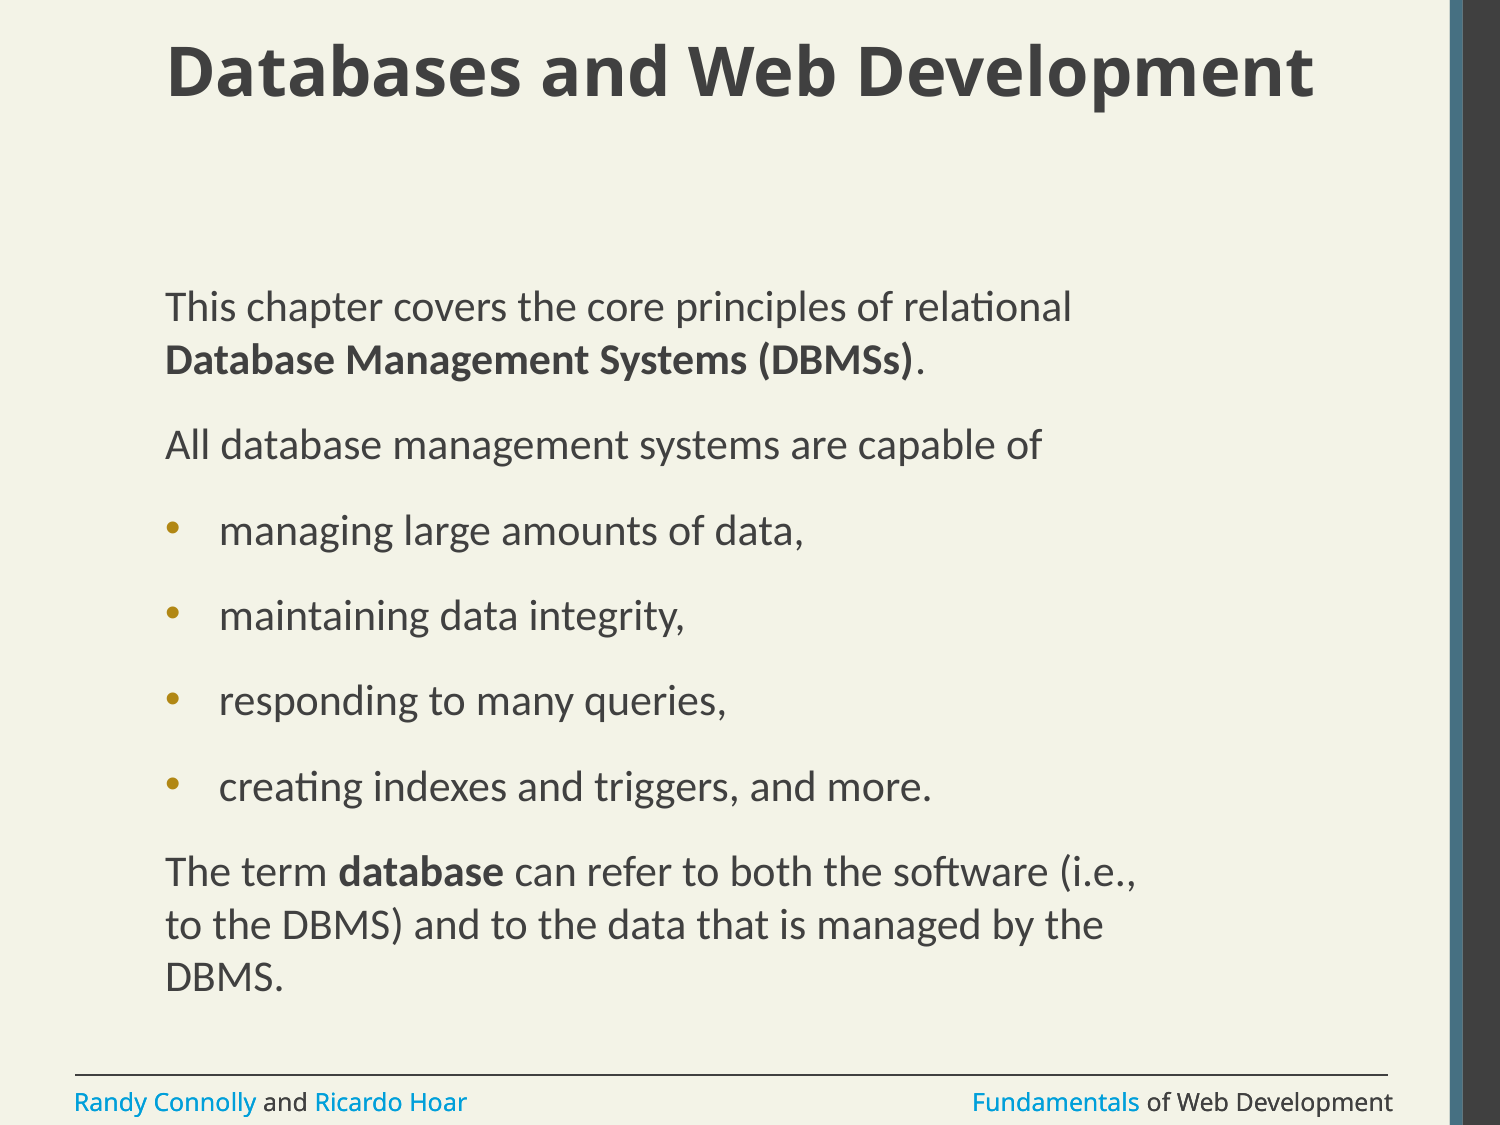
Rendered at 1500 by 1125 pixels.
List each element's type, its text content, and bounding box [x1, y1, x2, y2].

list This chapter covers the core principles of relational Database Management Systems (DBMSs). All database management systems are capable of managing large amounts of data, maintaining data integrity, responding to many queries, creating indexes and triggers, and more. The term database can refer to both the software (i.e., to the DBMS) and to the data that is managed by the DBMS. [150, 270, 1200, 1013]
title Databases and Web Development [150, 20, 1425, 188]
